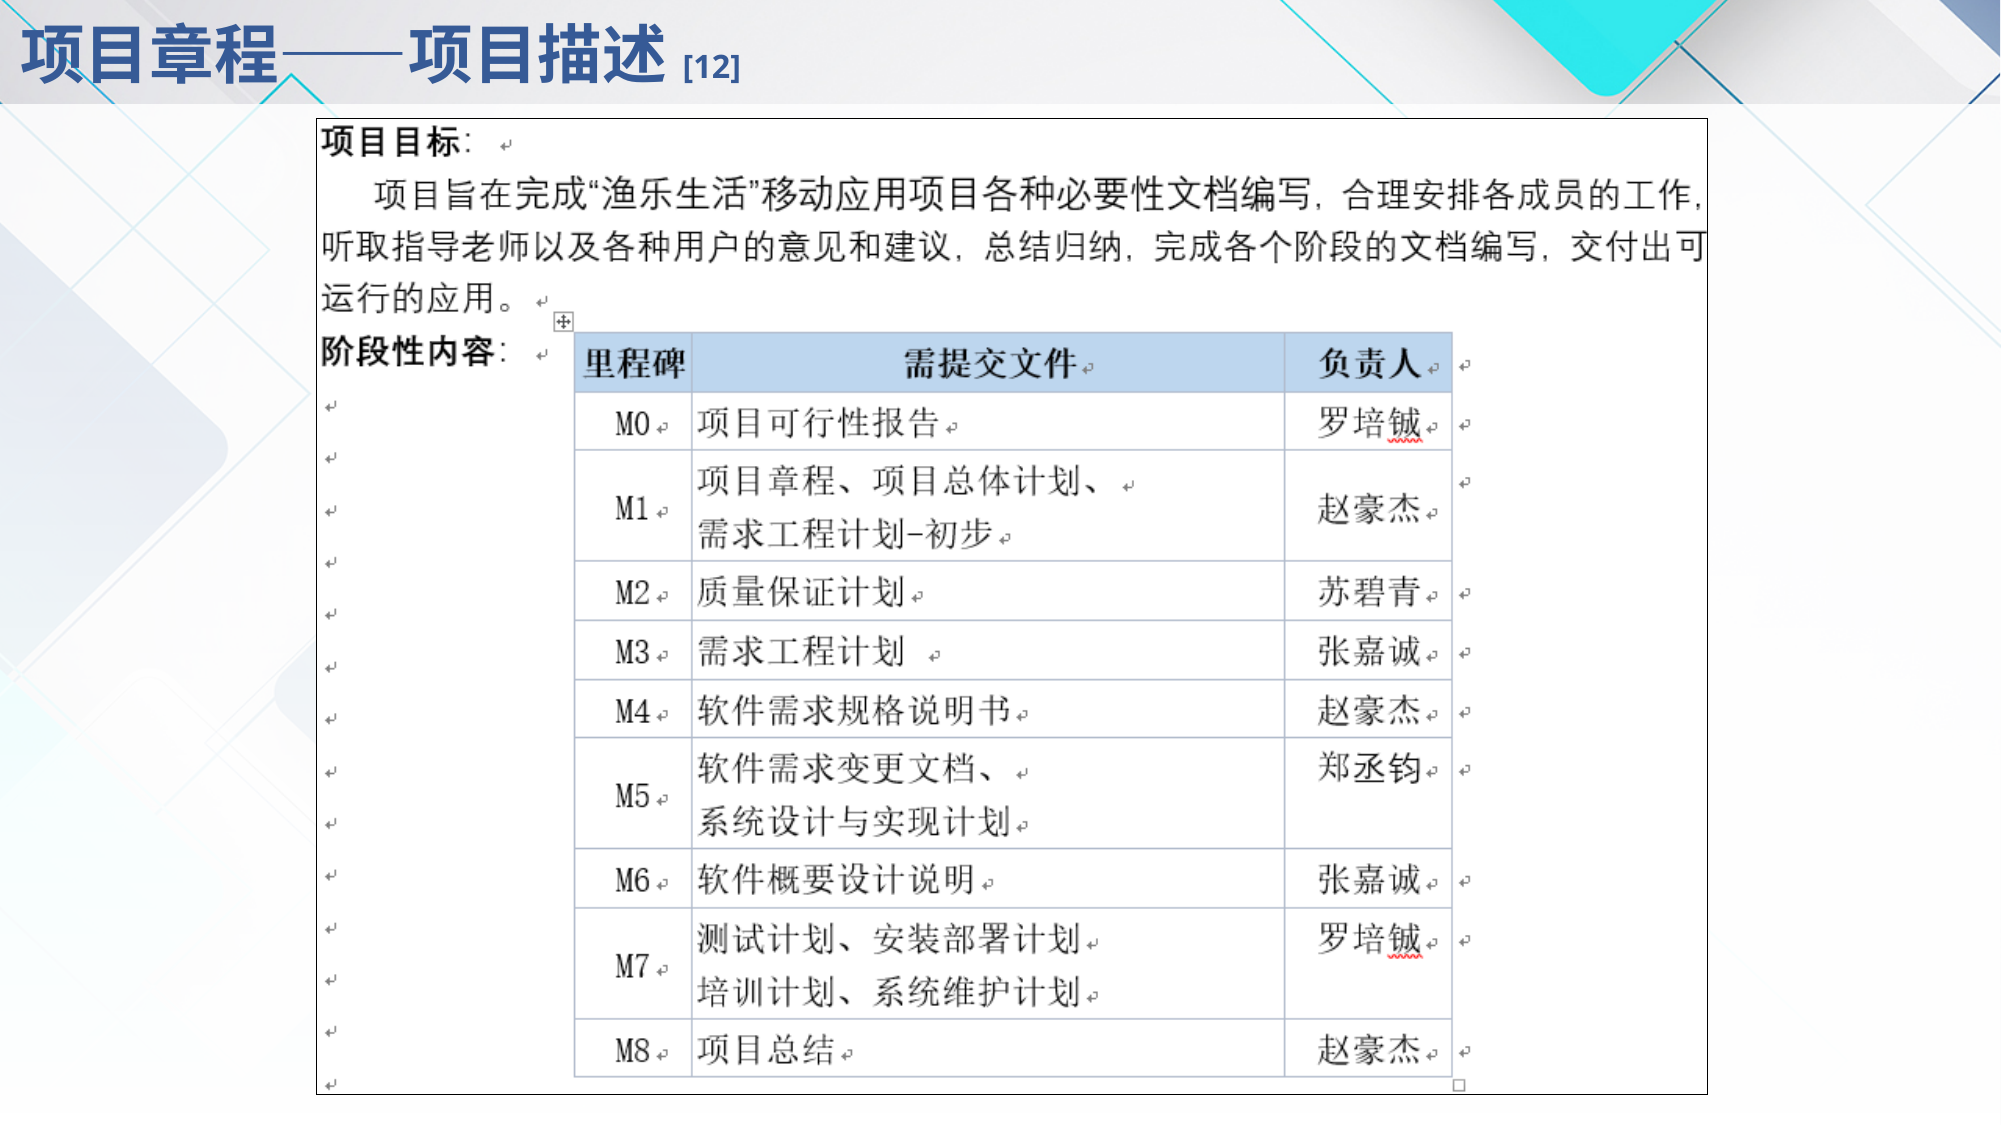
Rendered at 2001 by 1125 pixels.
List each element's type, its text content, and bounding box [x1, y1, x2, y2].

title 项目章程——项目描述[12] [5, 15, 1730, 101]
picture [316, 118, 1708, 1095]
picture [0, 0, 2001, 1125]
